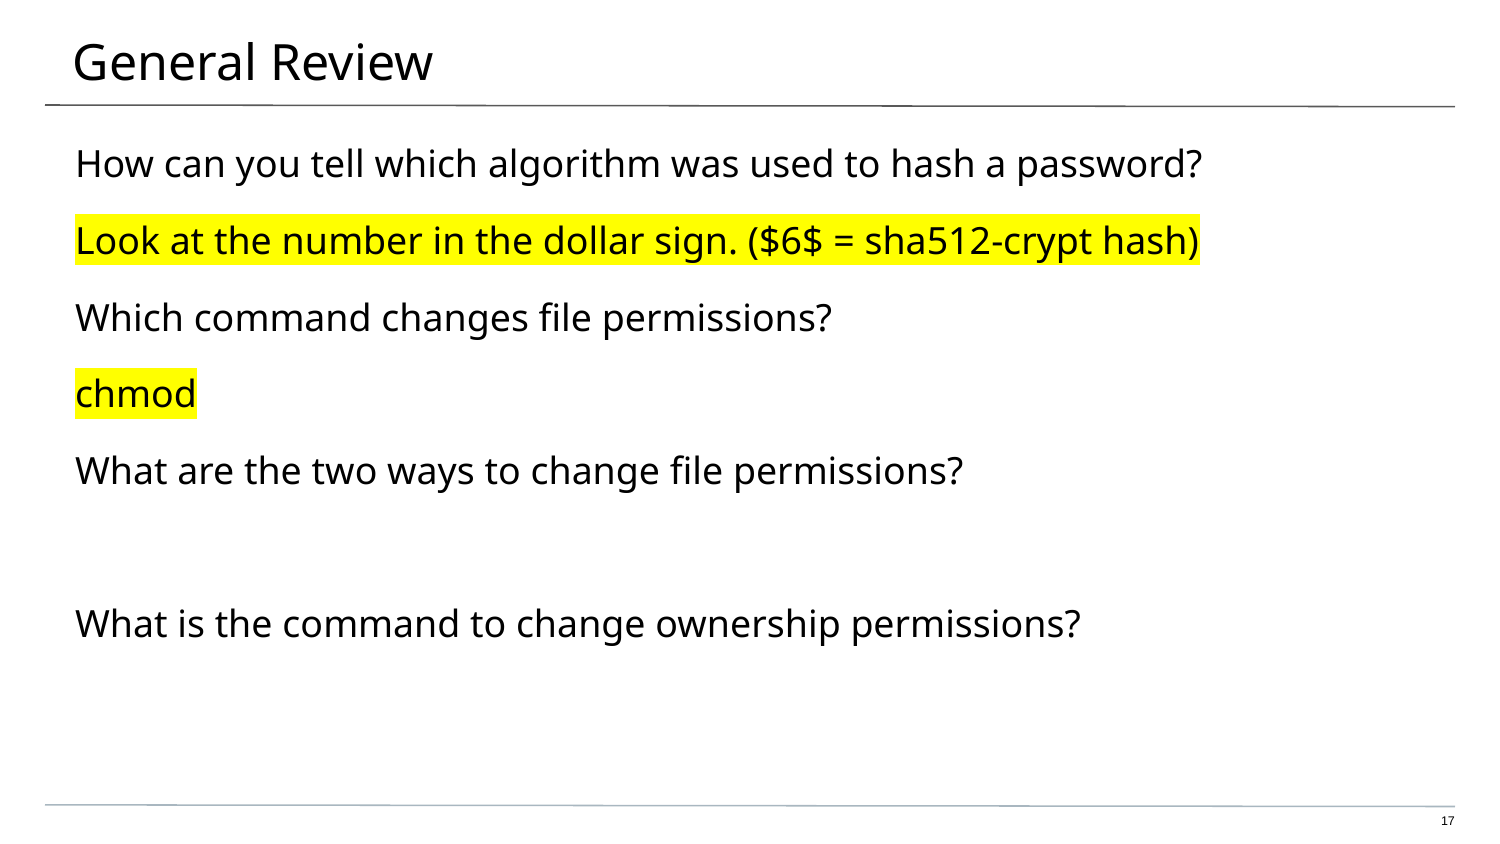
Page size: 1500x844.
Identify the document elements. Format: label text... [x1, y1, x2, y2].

title General Review [0, 0, 1500, 88]
list How can you tell which algorithm was used to hash a password? Look at the number in the dollar sign. ($6$ = sha512-crypt hash) Which command changes file permissions? chmod What are the two ways to change file permissions? What is the command to change ownership permissions? [0, 133, 1500, 805]
slide_number 17 [1412, 813, 1455, 831]
